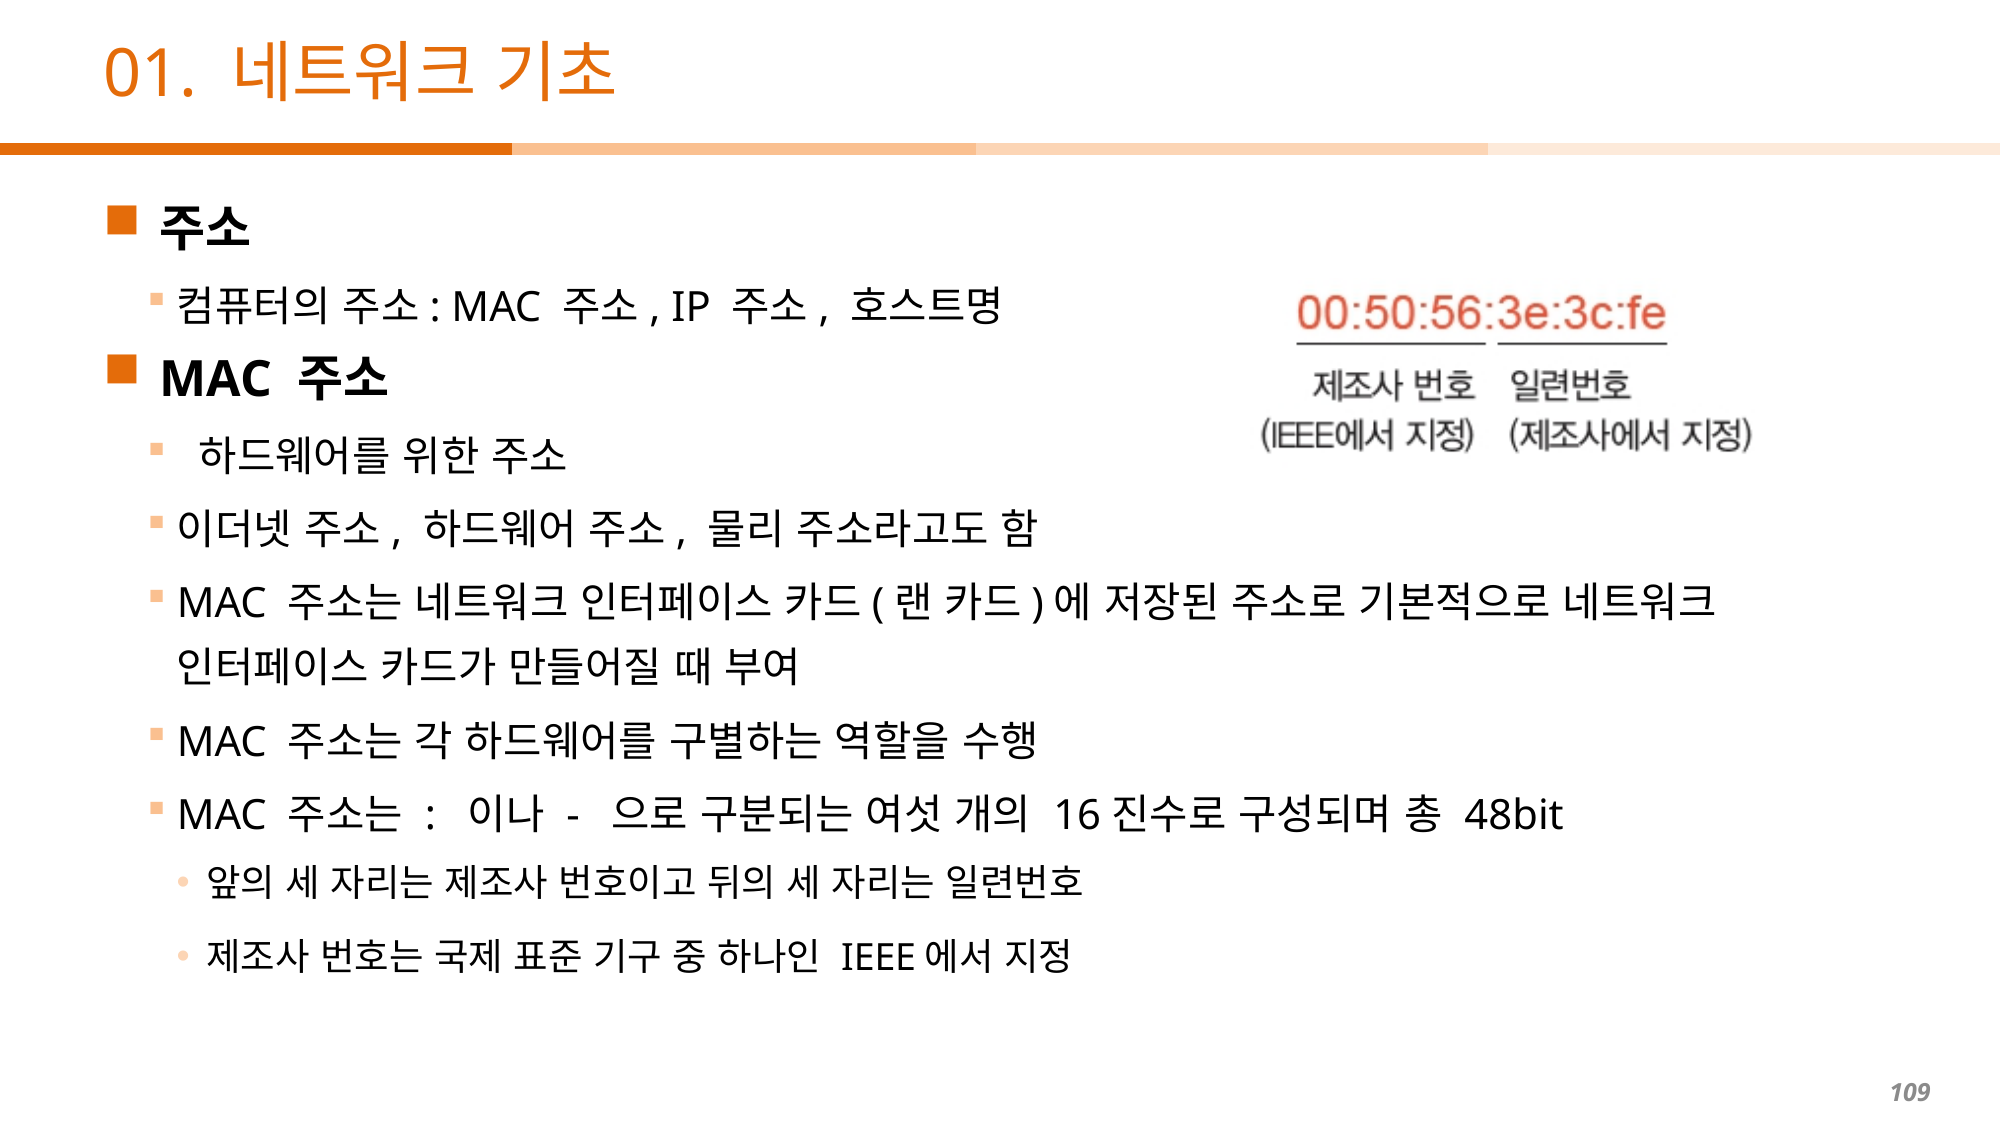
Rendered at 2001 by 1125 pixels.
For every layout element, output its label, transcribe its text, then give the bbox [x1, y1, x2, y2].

list 주소 컴퓨터의 주소: MAC 주소, IP 주소, 호스트명 MAC 주소 하드웨어를 위한 주소 이더넷 주소, 하드웨어 주소, 물리 주소라고도 함 MAC 주소는 네트워크 인터페이스 카드(랜 카드)에 저장된 주소로 기본적으로 네트워크 인터페이스 카드가 만들어질 때 부여 MAC 주소는 각 하드웨어를 구별하는 역할을 수행 MAC 주소는 : 이나 - 으로 구분되는 여섯 개의 16진수로 구성되며 총 48bit 앞의 세 자리는 제조사 번호이고 뒤의 세 자리는 일련번호 제조사 번호는 국제 표준 기구 중 하나인 IEEE에서 지정 [88, 176, 1920, 1083]
picture [1235, 278, 1780, 480]
title 01. 네트워크 기초 [88, 18, 1920, 122]
